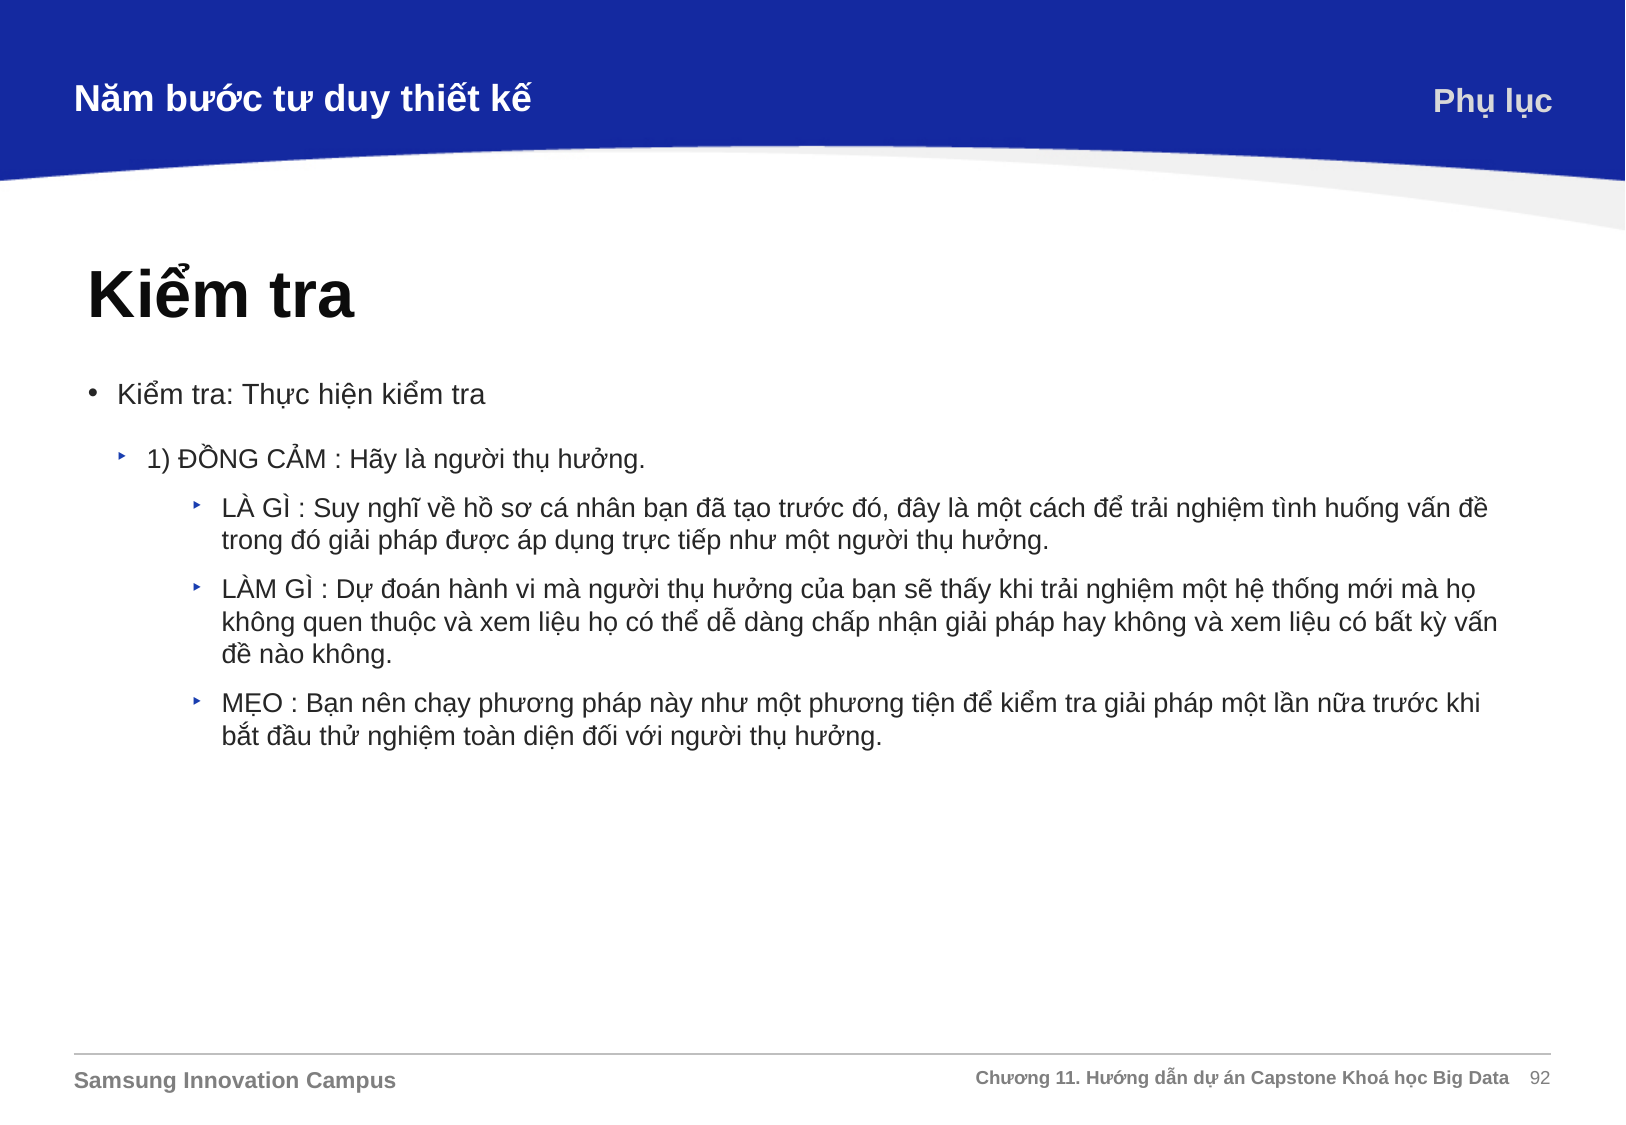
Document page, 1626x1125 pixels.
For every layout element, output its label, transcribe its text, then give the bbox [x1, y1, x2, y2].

list Kiểm tra: Thực hiện kiểm tra [87, 365, 1531, 516]
list Phụ lục [1336, 79, 1554, 120]
list Năm bước tư duy thiết kế [73, 73, 1148, 119]
list Kiểm tra [87, 249, 1531, 331]
text_box 1) ĐỒNG CẢM : Hãy là người thụ hưởng. LÀ GÌ : Suy nghĩ về hồ sơ cá nhân bạn đã tạo trước đó, đây là một cách để trải nghiệm tình huống vấn đề trong đó giải pháp được áp dụng trực tiếp như một người thụ hưởng. LÀM GÌ : Dự đoán hành vi mà người thụ hưởng của bạn sẽ thấy khi trải nghiệm một hệ thống mới mà họ không quen thuộc và xem liệu họ có thể dễ dàng chấp nhận giải pháp hay không và xem liệu có bất kỳ vấn đề nào không. MẸO : Bạn nên chạy phương pháp này như một phương tiện để kiểm tra giải pháp một lần nữa trước khi bắt đầu thử nghiệm toàn diện đối với người thụ hưởng. [116, 429, 1533, 763]
picture [0, 0, 1625, 1125]
